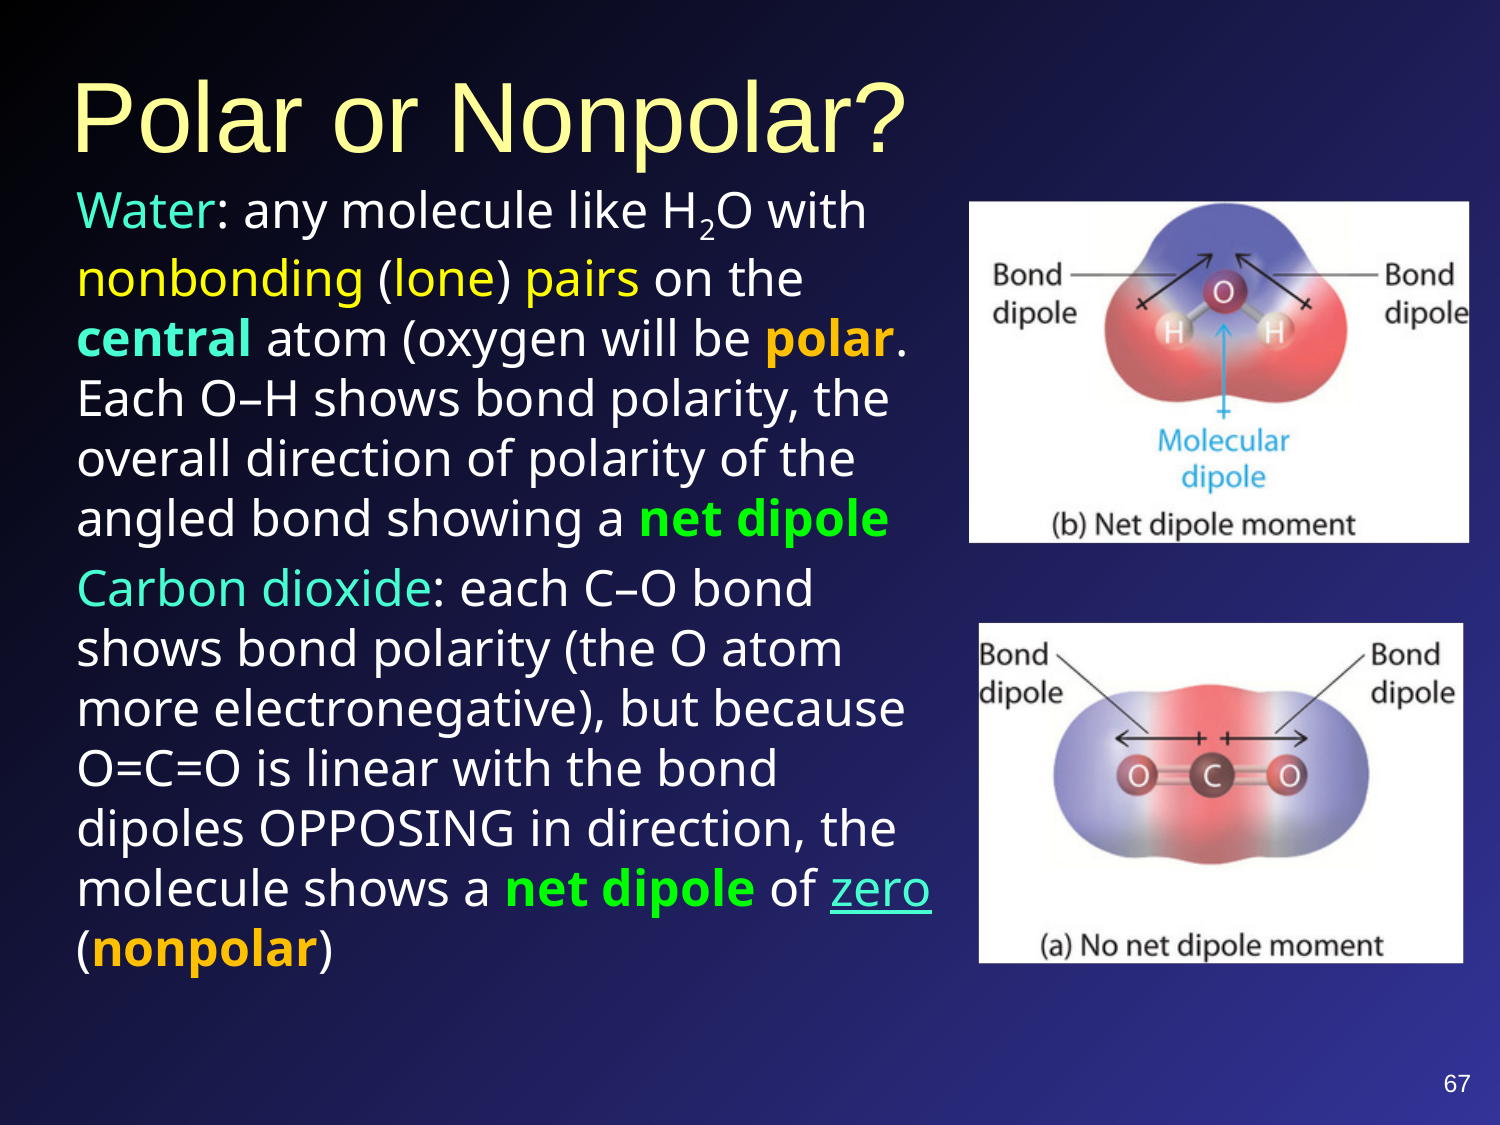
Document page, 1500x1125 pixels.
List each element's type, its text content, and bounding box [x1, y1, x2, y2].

picture [968, 159, 1487, 578]
title Polar or Nonpolar? [55, 44, 1438, 181]
list Water: any molecule like H2O with nonbonding (lone) pairs on the central atom (oxygen will be polar. Each O–H shows bond polarity, the overall direction of polarity of the angled bond showing a net dipole Carbon dioxide: each C–O bond shows bond polarity (the O atom more electronegative), but because O=C=O is linear with the bond dipoles OPPOSING in direction, the molecule shows a net dipole of zero (nonpolar) [60, 170, 970, 1068]
picture [945, 597, 1478, 1004]
slide_number 67 [1148, 1052, 1487, 1112]
